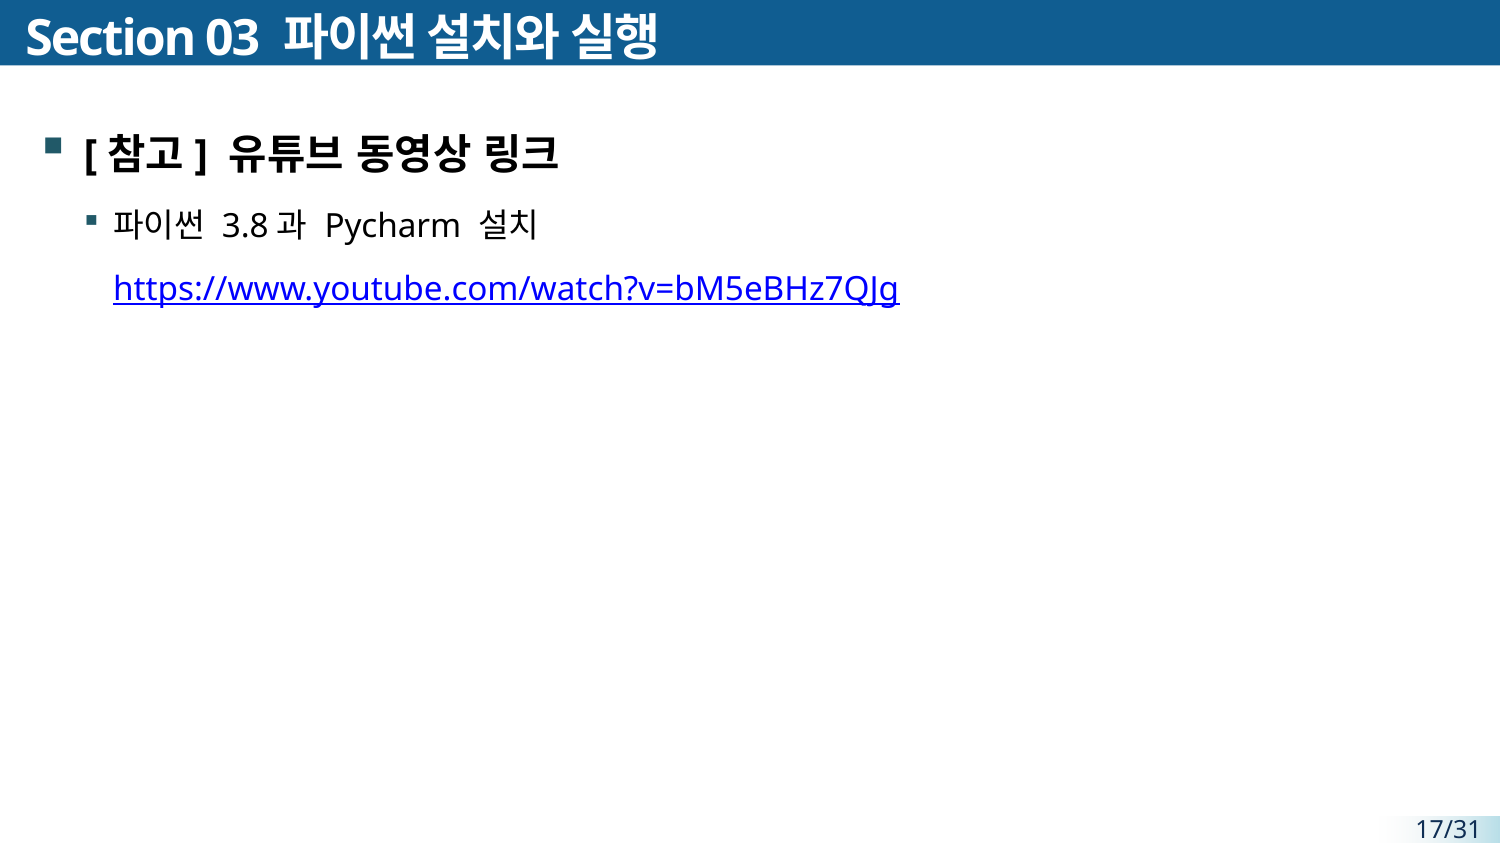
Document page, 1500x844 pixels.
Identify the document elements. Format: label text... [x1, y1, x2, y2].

title Section 03 파이썬 설치와 실행 [10, 6, 1288, 65]
list [참고] 유튜브 동영상 링크 파이썬 3.8과 Pycharm 설치 https://www.youtube.com/watch?v=bM5eBHz7QJg [10, 95, 1481, 793]
